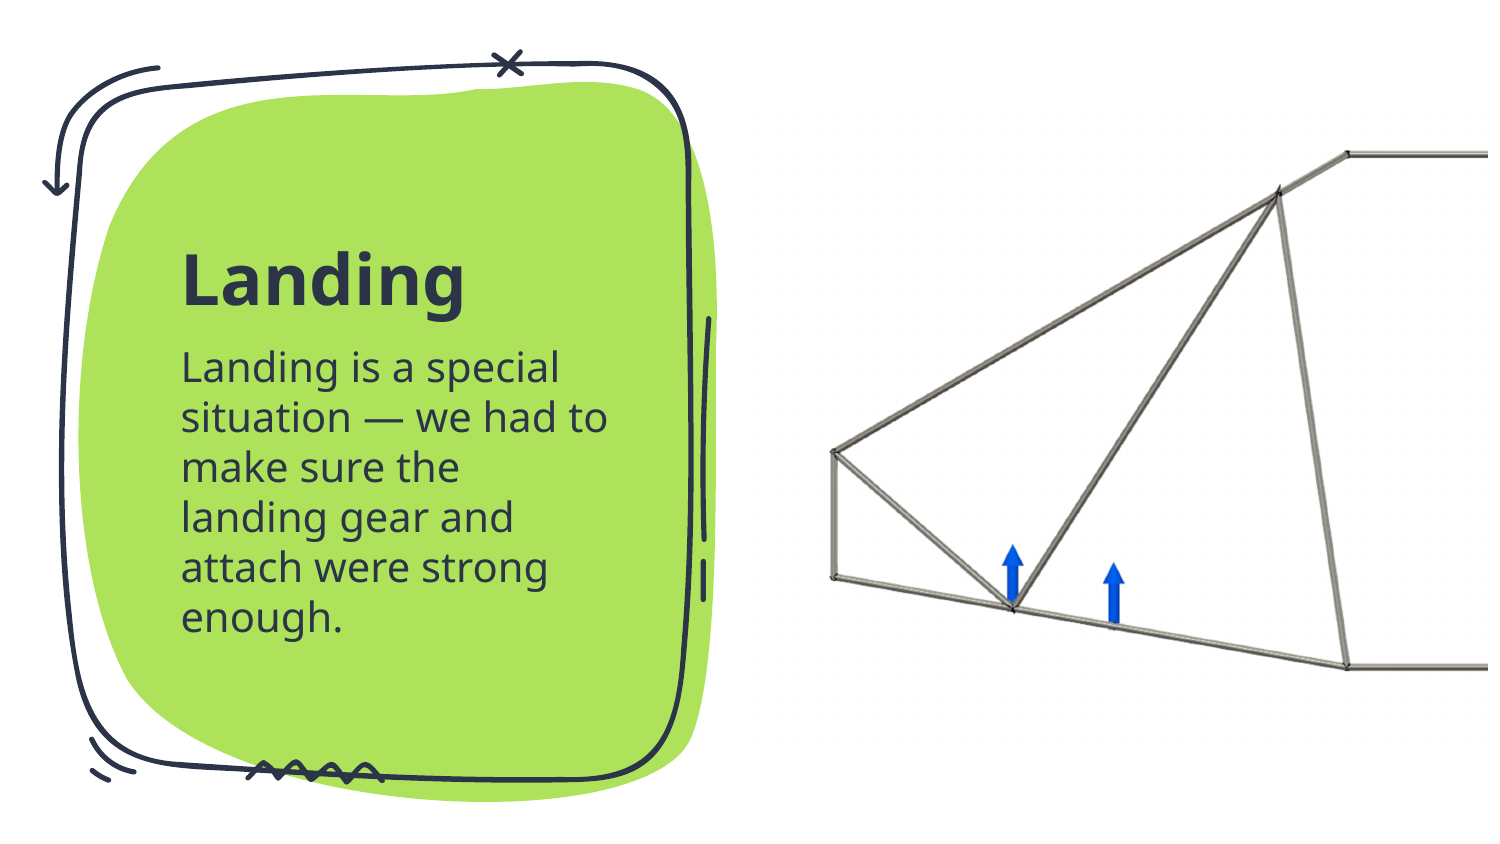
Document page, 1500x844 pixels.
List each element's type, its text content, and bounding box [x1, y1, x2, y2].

picture [742, 95, 1488, 748]
list Landing is a special situation — we had to make sure the landing gear and attach were strong enough. [180, 340, 618, 679]
title Landing [180, 164, 618, 321]
